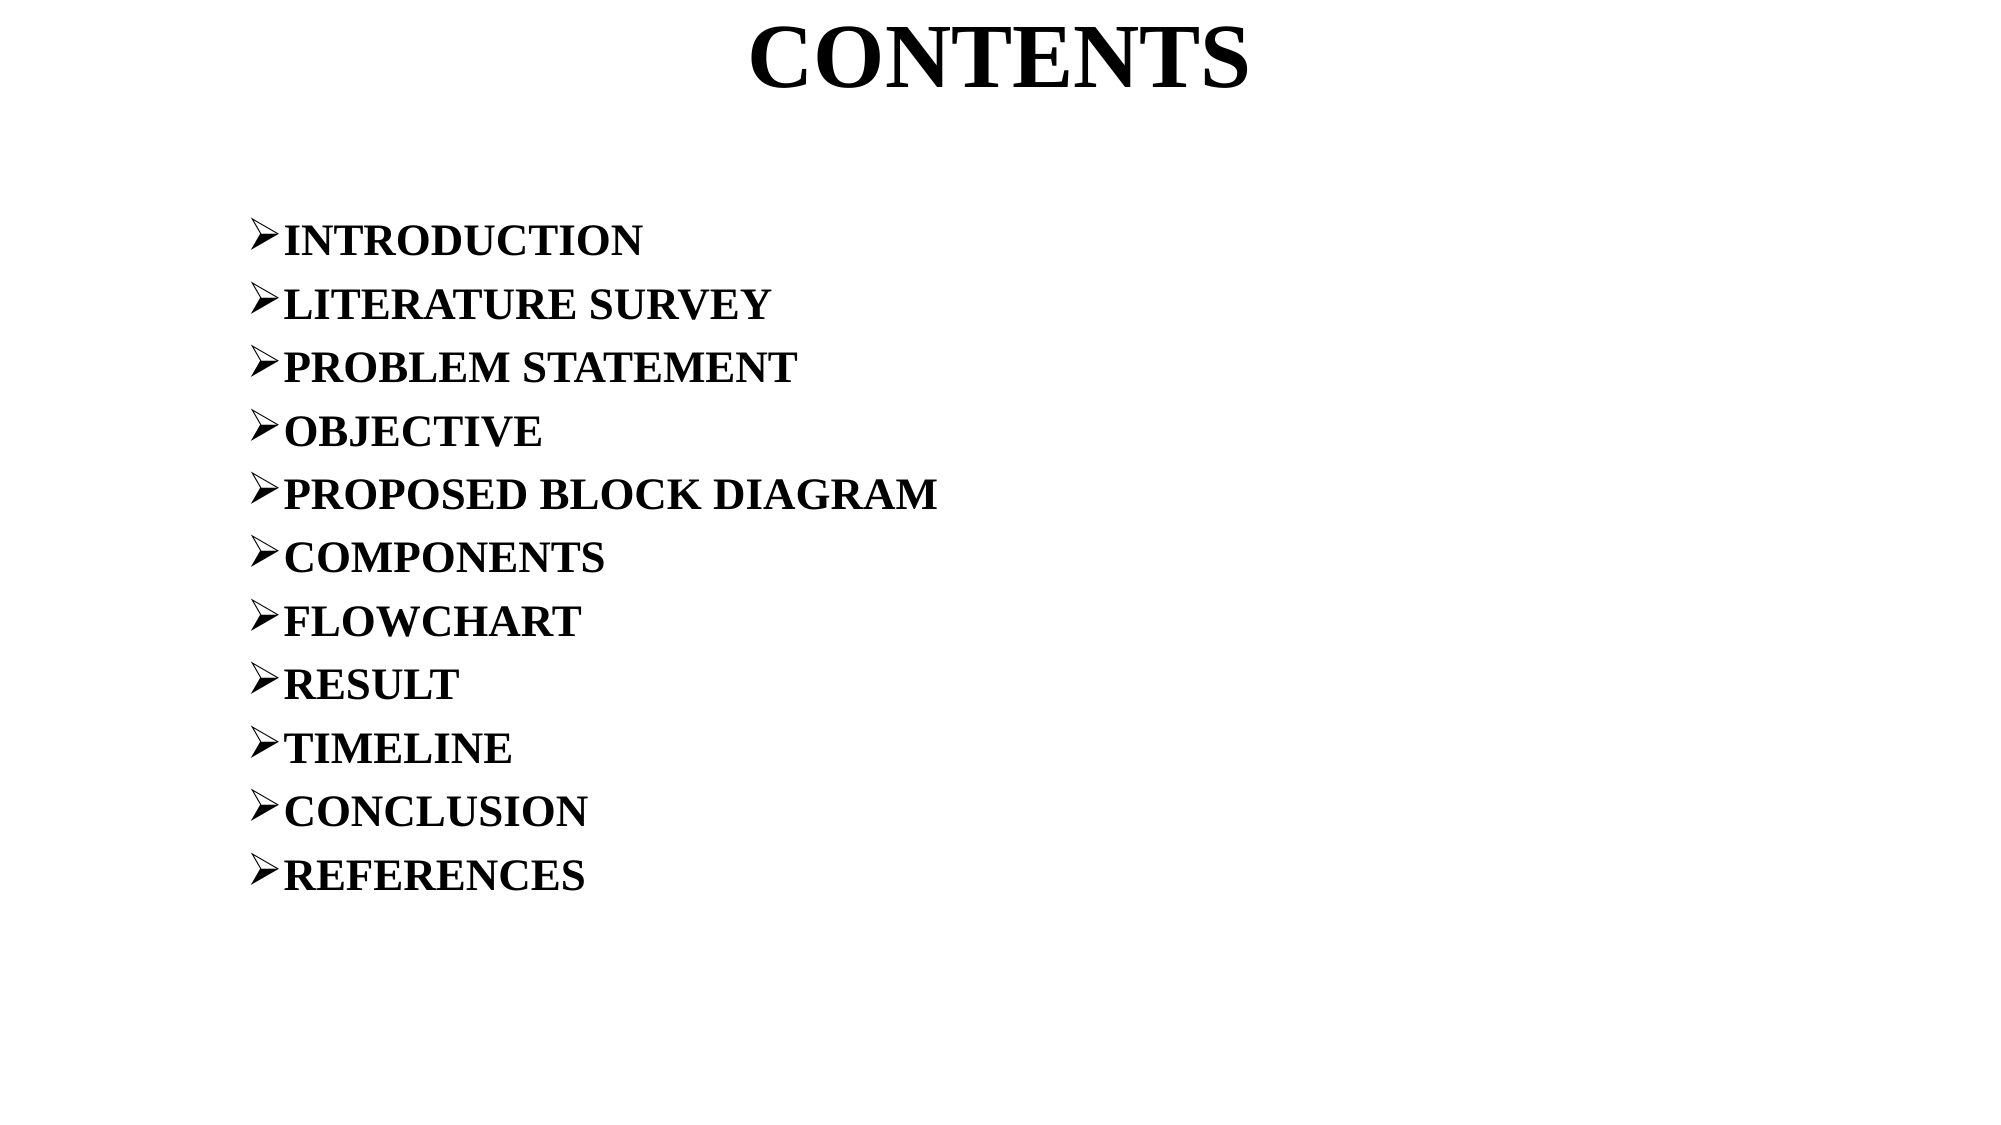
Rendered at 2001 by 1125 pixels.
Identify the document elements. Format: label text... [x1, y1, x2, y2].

title CONTENTS [0, 0, 2000, 115]
list INTRODUCTION LITERATURE SURVEY PROBLEM STATEMENT OBJECTIVE PROPOSED BLOCK DIAGRAM COMPONENTS FLOWCHART RESULT TIMELINE CONCLUSION REFERENCES [232, 144, 1718, 914]
